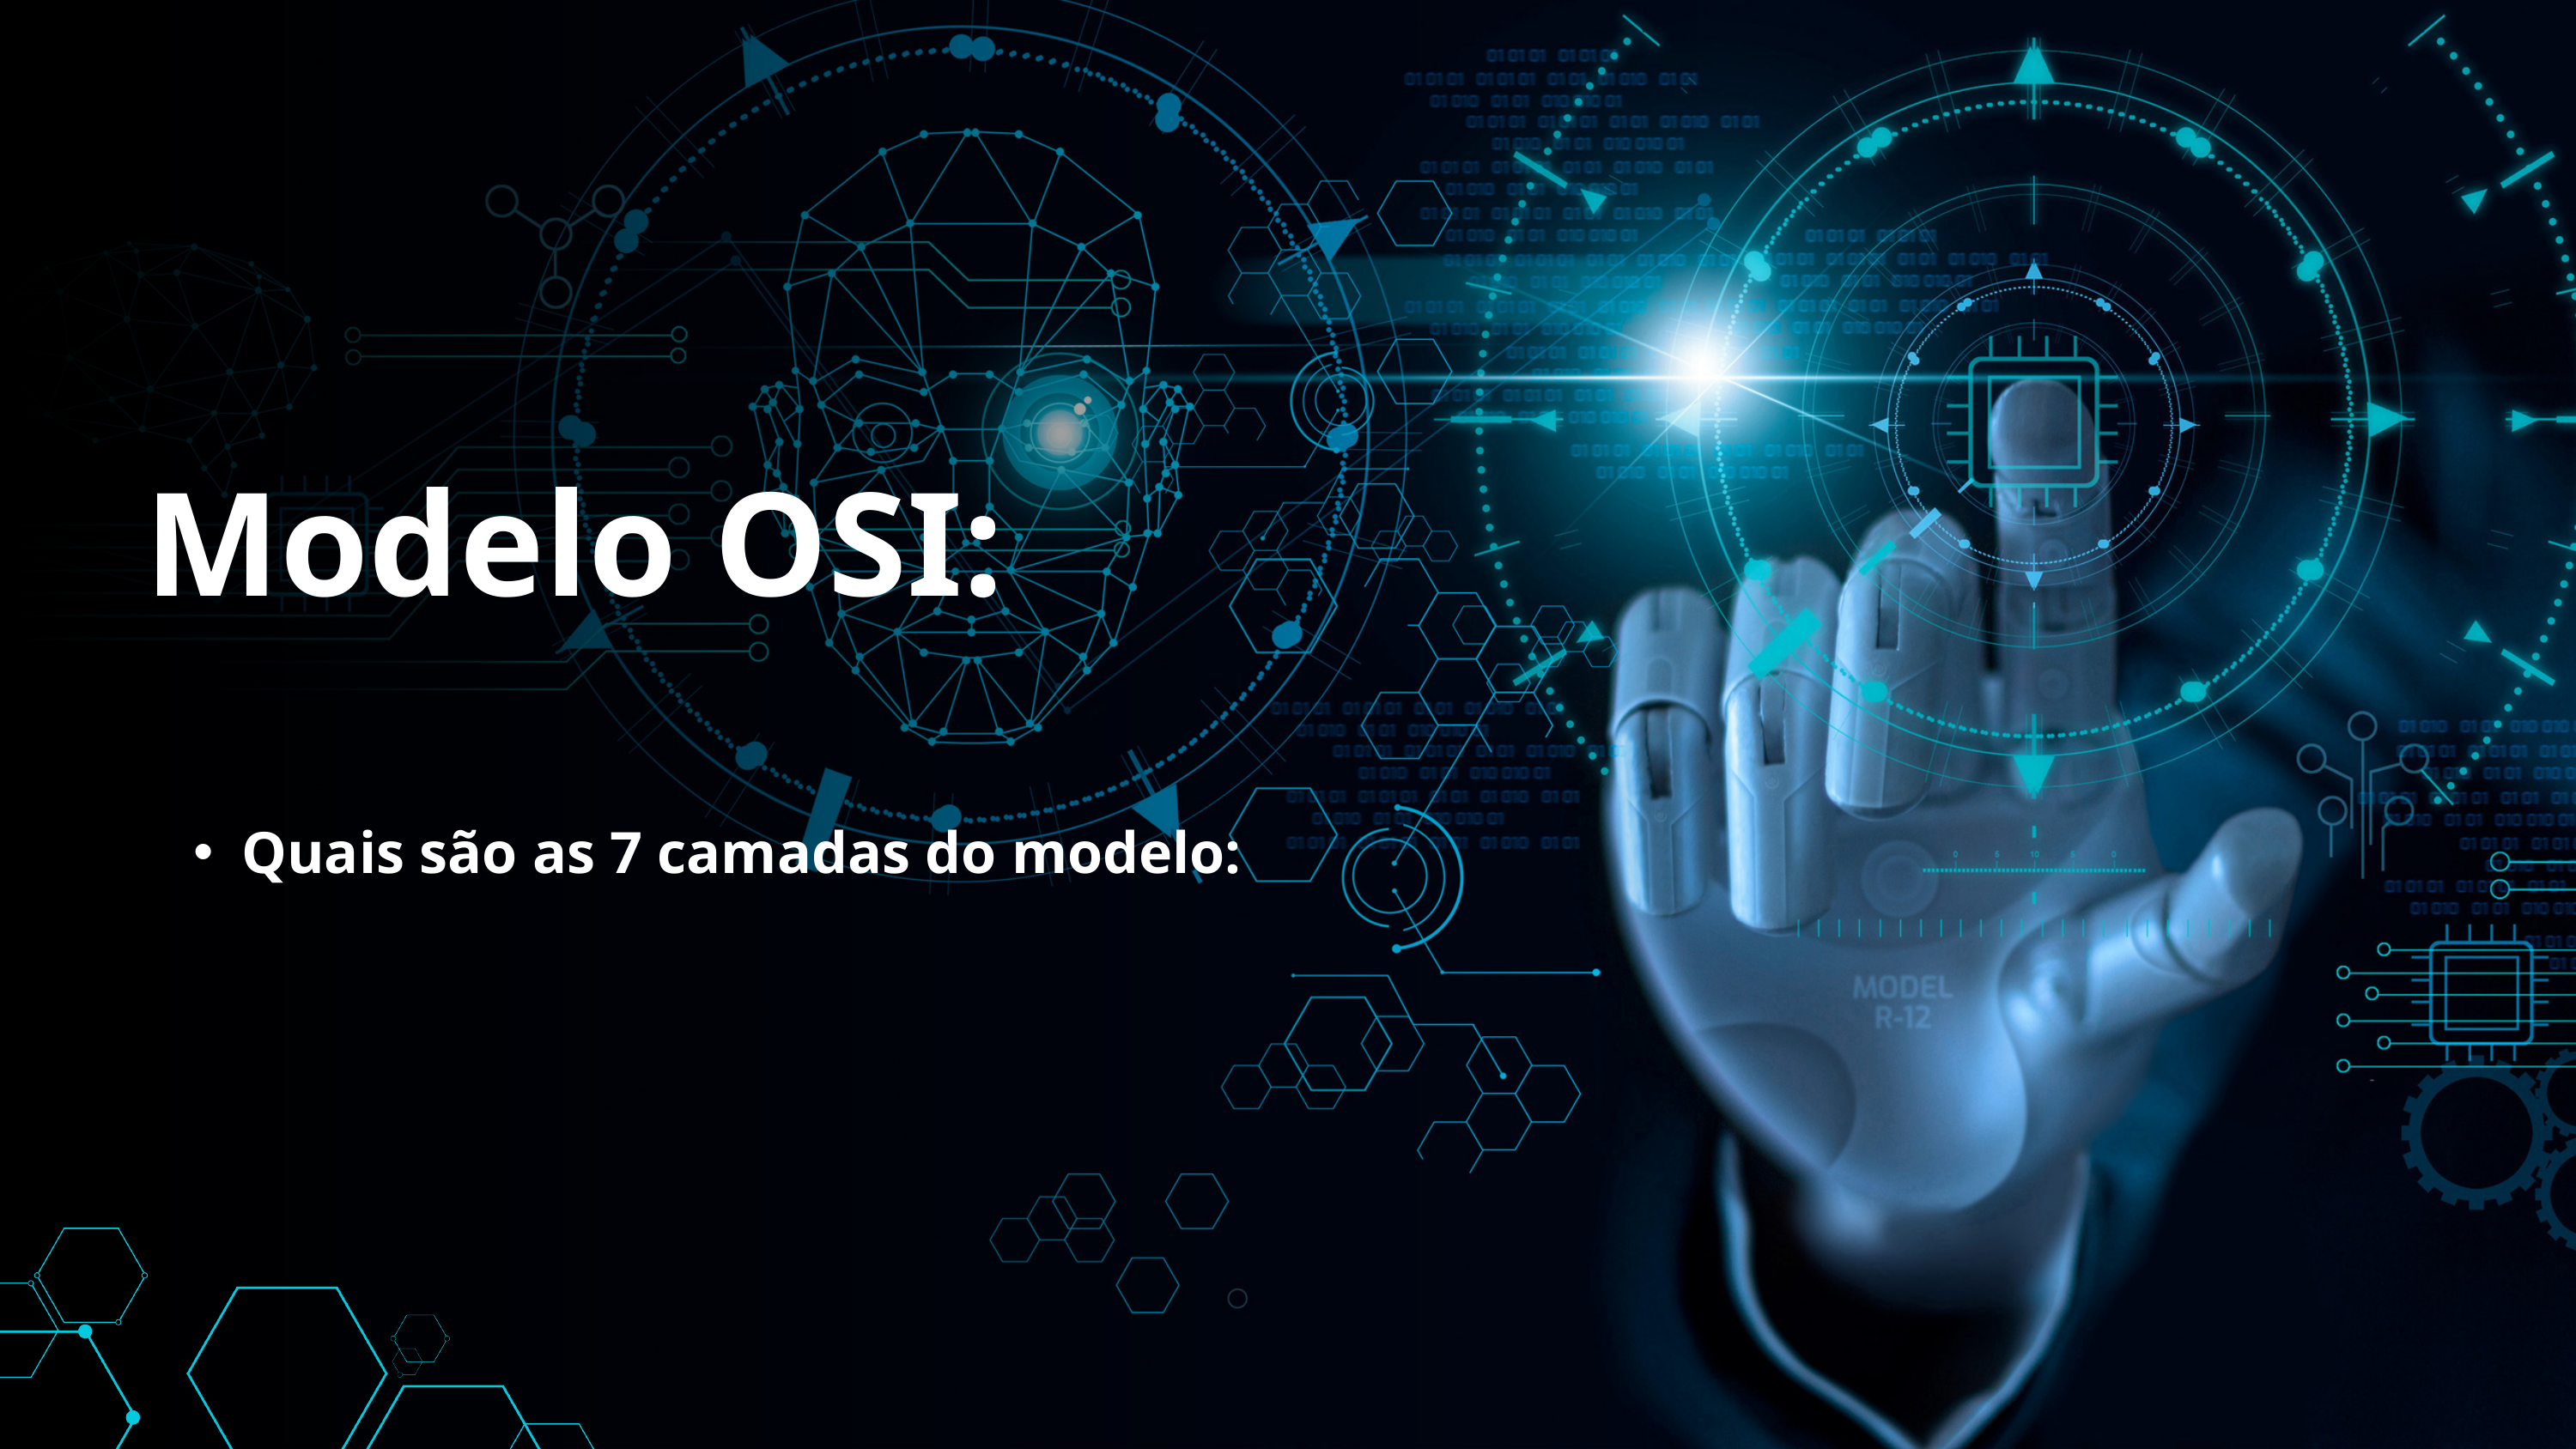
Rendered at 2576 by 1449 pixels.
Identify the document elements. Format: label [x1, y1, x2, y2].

text_box [0, 0, 1701, 1449]
text_box [1701, 0, 2576, 1449]
